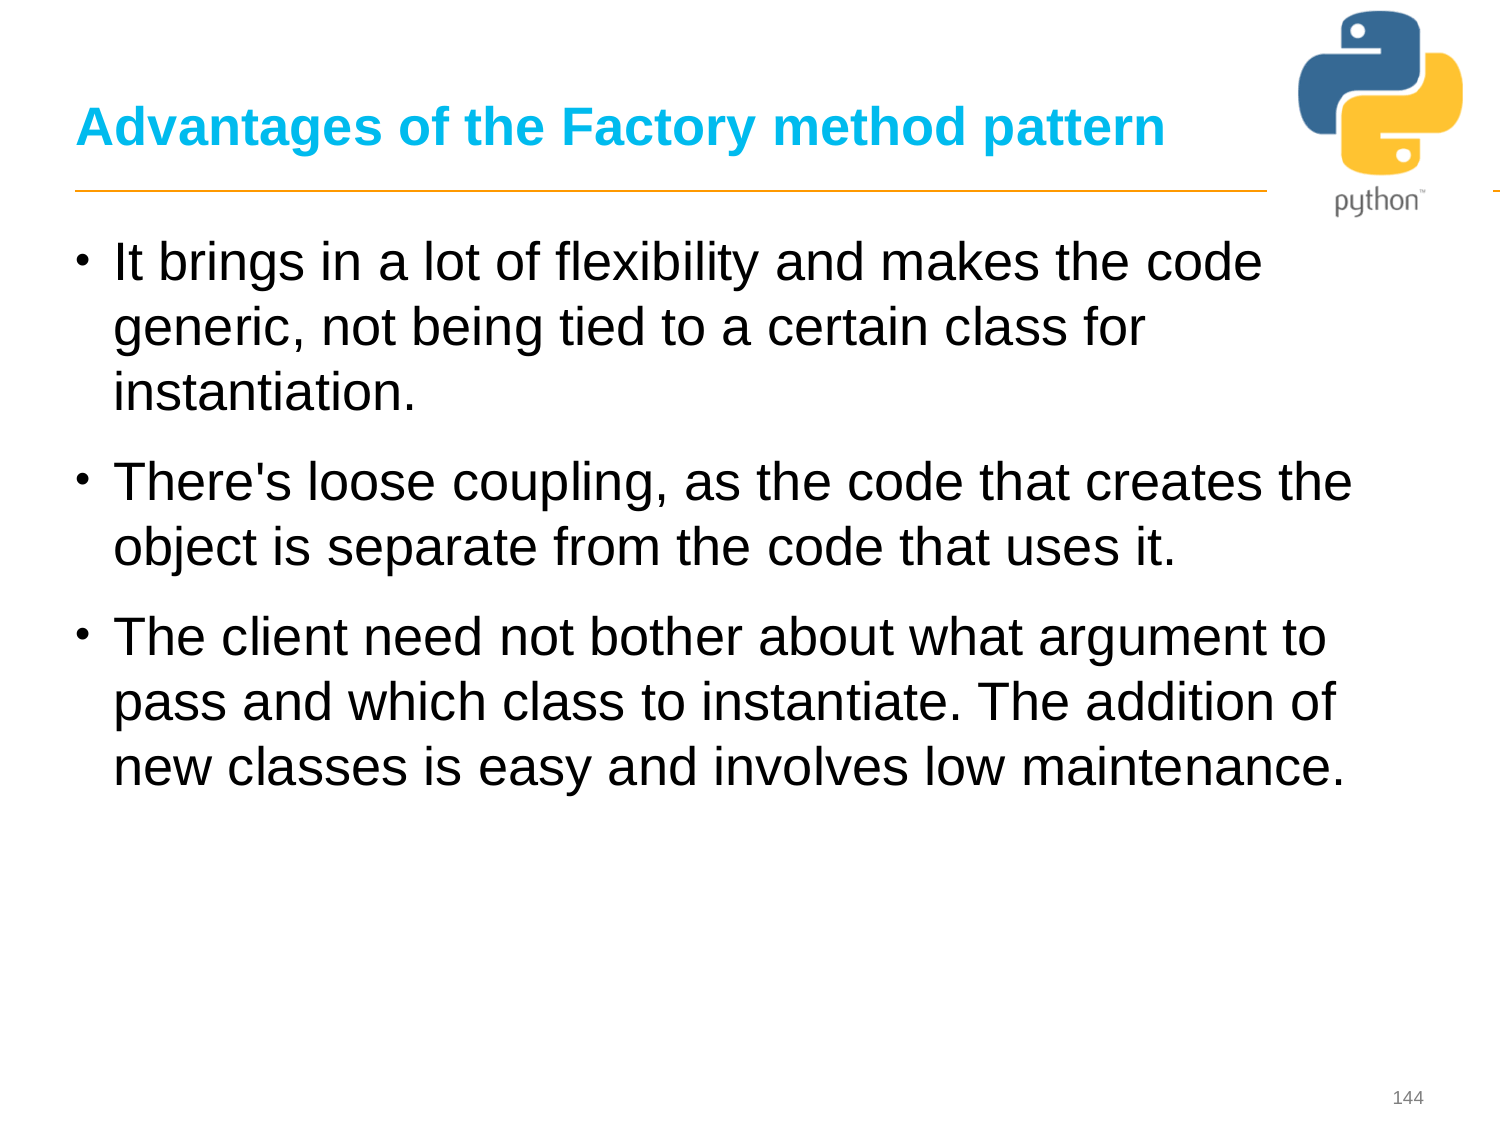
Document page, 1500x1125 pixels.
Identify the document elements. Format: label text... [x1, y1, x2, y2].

list It brings in a lot of flexibility and makes the code generic, not being tied to a certain class for instantiation. There's loose coupling, as the code that creates the object is separate from the code that uses it. The client need not bother about what argument to pass and which class to instantiate. The addition of new classes is easy and involves low maintenance. [75, 226, 1425, 1018]
title Advantages of the Factory method pattern [75, 27, 1422, 157]
picture [1267, 5, 1493, 222]
